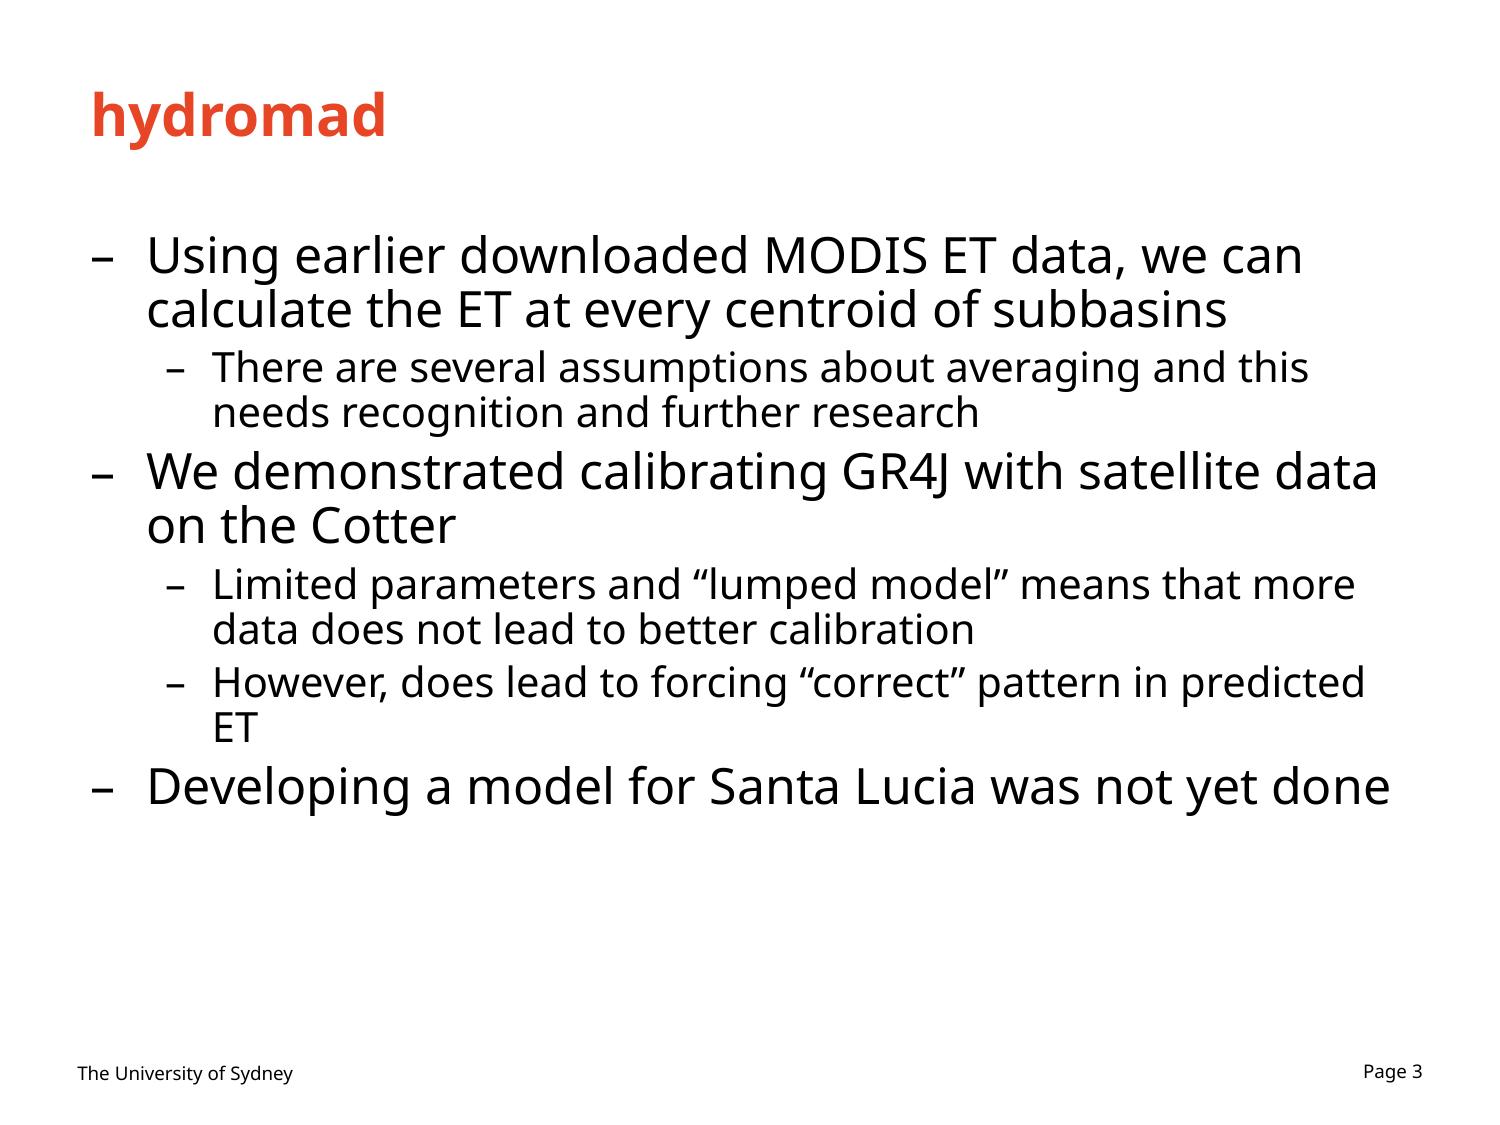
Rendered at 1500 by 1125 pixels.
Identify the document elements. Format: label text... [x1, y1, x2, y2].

list Using earlier downloaded MODIS ET data, we can calculate the ET at every centroid of subbasins There are several assumptions about averaging and this needs recognition and further research We demonstrated calibrating GR4J with satellite data on the Cotter Limited parameters and “lumped model” means that more data does not lead to better calibration However, does lead to forcing “correct” pattern in predicted ET Developing a model for Santa Lucia was not yet done [75, 222, 1425, 1005]
title hydromad [75, 19, 1425, 207]
